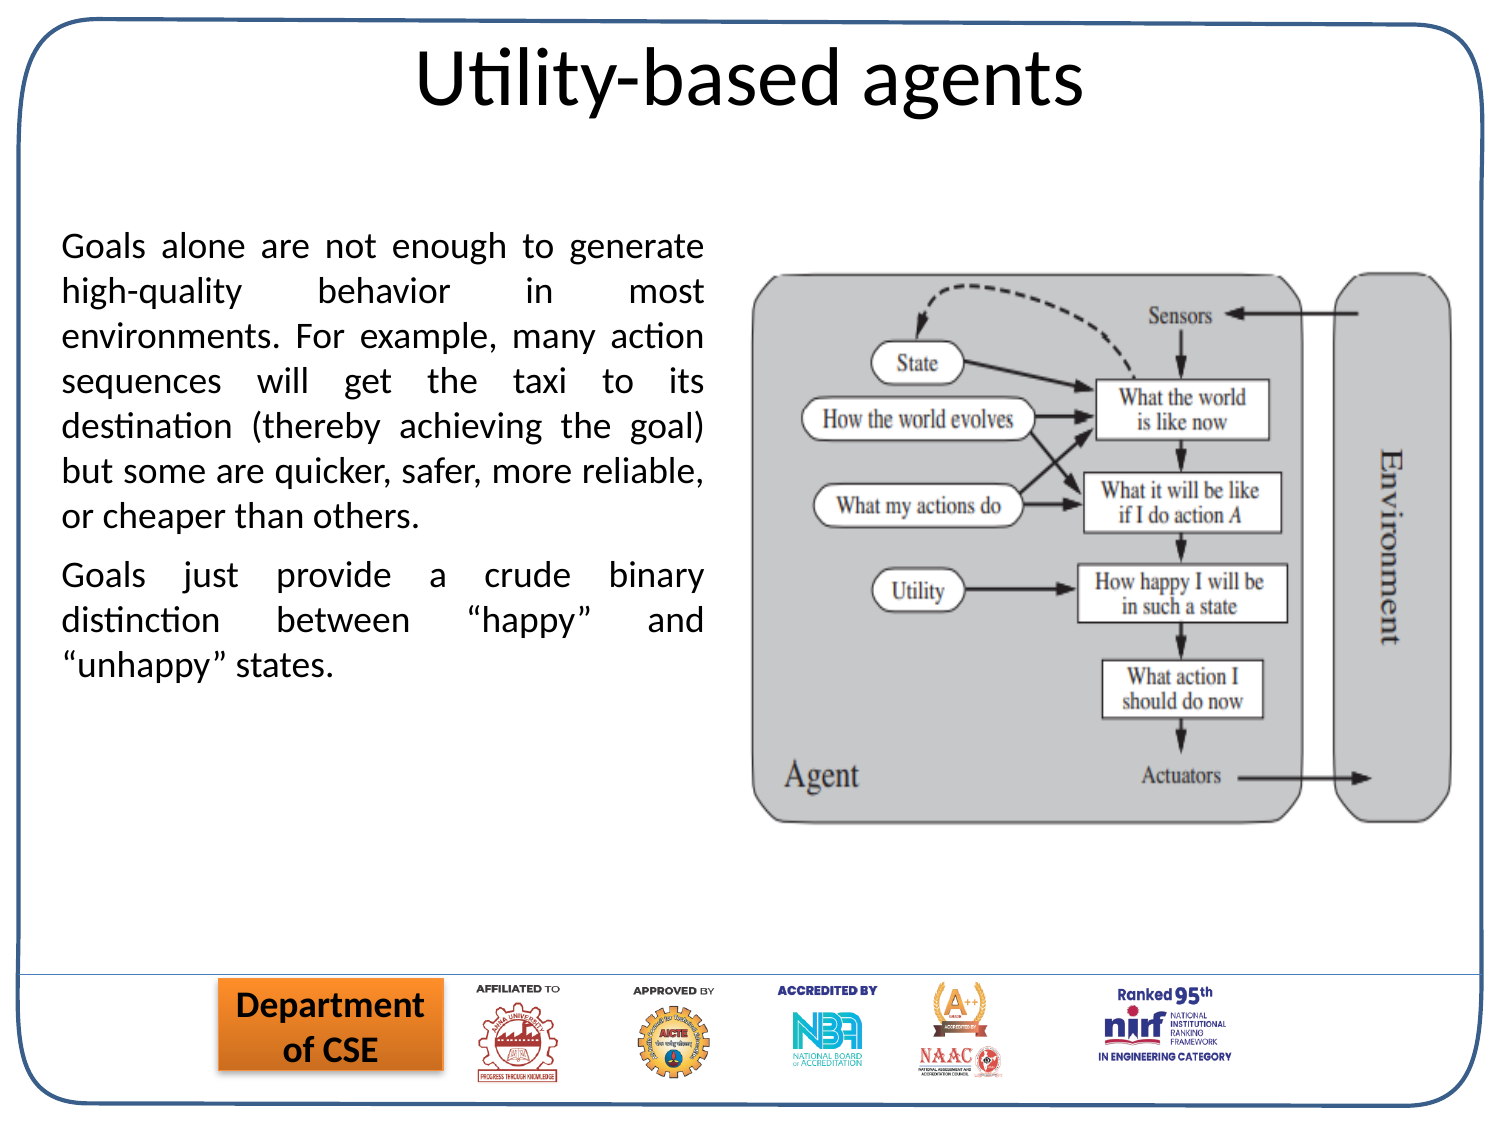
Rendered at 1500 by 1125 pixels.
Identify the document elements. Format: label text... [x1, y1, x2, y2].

list Goals alone are not enough to generate high-quality behavior in most environments. For example, many action sequences will get the taxi to its destination (thereby achieving the goal) but some are quicker, safer, more reliable, or cheaper than others. Goals just provide a crude binary distinction between “happy” and “unhappy” states. [42, 213, 721, 857]
title Utility-based agents [75, 40, 1425, 104]
picture [466, 975, 569, 1089]
picture [729, 265, 1458, 829]
picture [620, 975, 731, 1086]
picture [775, 975, 880, 1070]
picture [914, 975, 1007, 1083]
picture [1092, 975, 1241, 1074]
